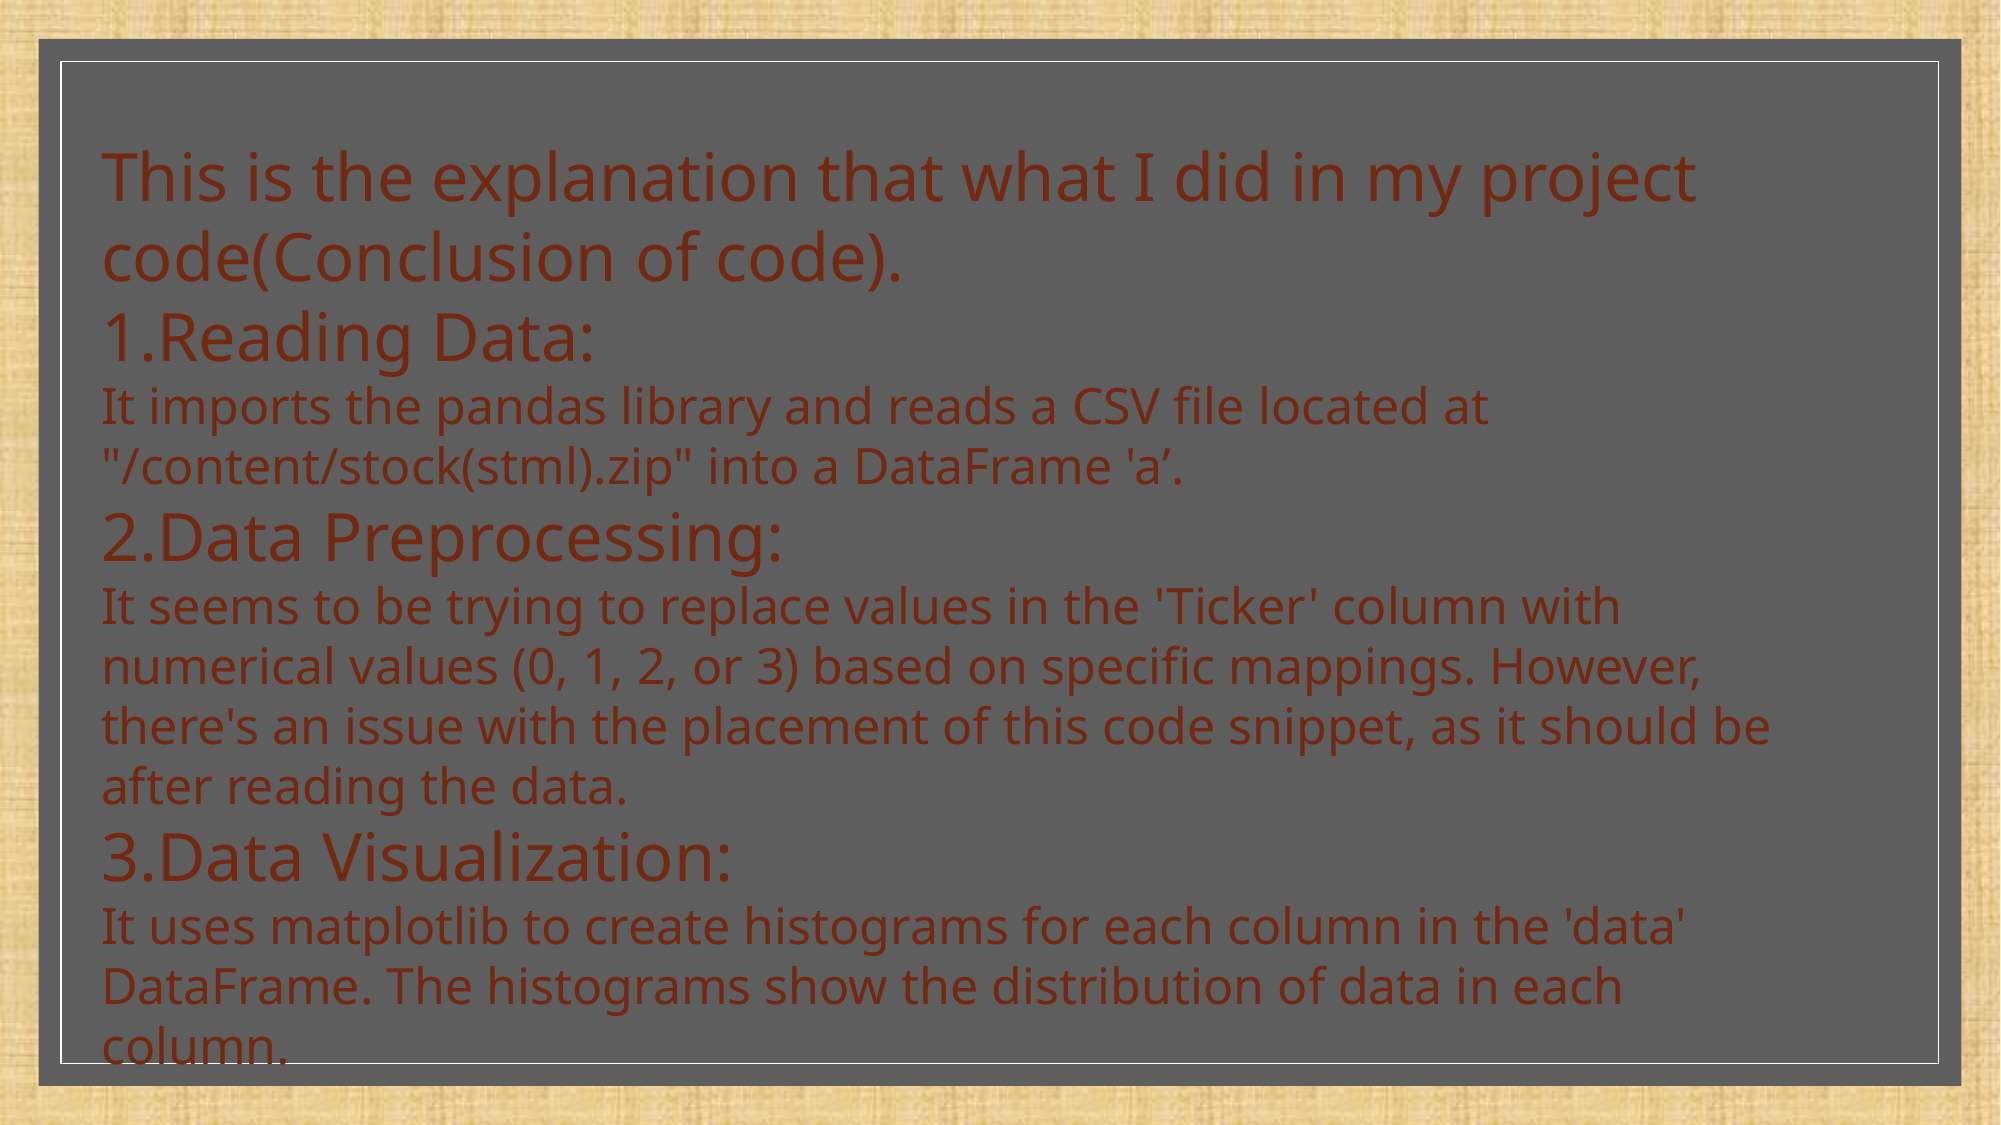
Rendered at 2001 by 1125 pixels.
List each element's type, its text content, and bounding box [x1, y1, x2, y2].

text_box This is the explanation that what I did in my project code(Conclusion of code). 1.Reading Data: It imports the pandas library and reads a CSV file located at "/content/stock(stml).zip" into a DataFrame 'a’. 2.Data Preprocessing: It seems to be trying to replace values in the 'Ticker' column with numerical values (0, 1, 2, or 3) based on specific mappings. However, there's an issue with the placement of this code snippet, as it should be after reading the data. 3.Data Visualization: It uses matplotlib to create histograms for each column in the 'data' DataFrame. The histograms show the distribution of data in each column. [86, 127, 1838, 1082]
picture [0, 0, 2001, 1125]
